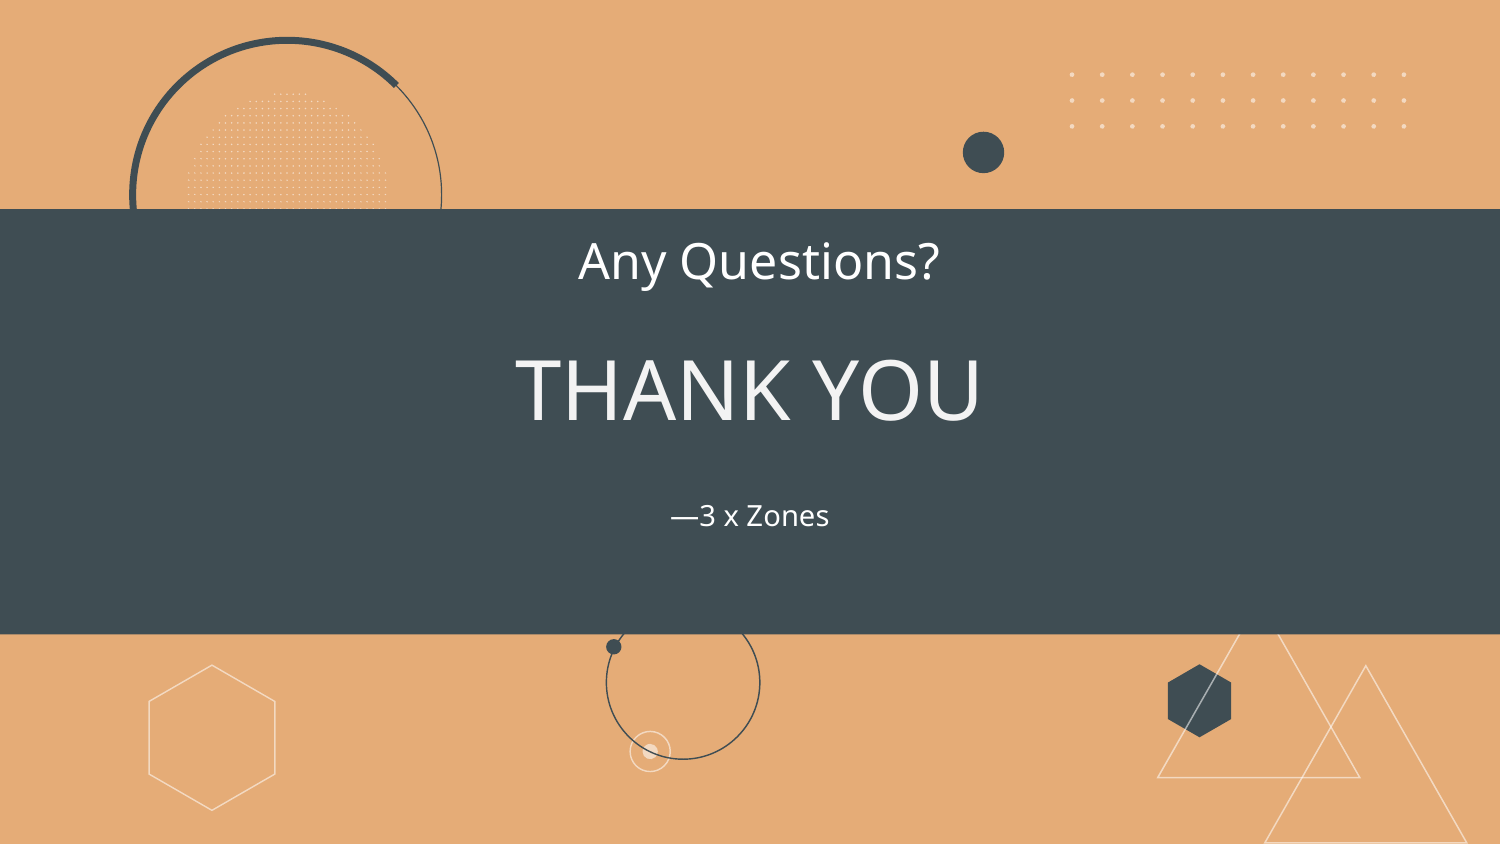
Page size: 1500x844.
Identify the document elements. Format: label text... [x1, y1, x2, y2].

subtitle THANK YOU [301, 305, 1199, 470]
text_box Any Questions? [503, 214, 996, 305]
title —3 x Zones [430, 482, 1070, 538]
